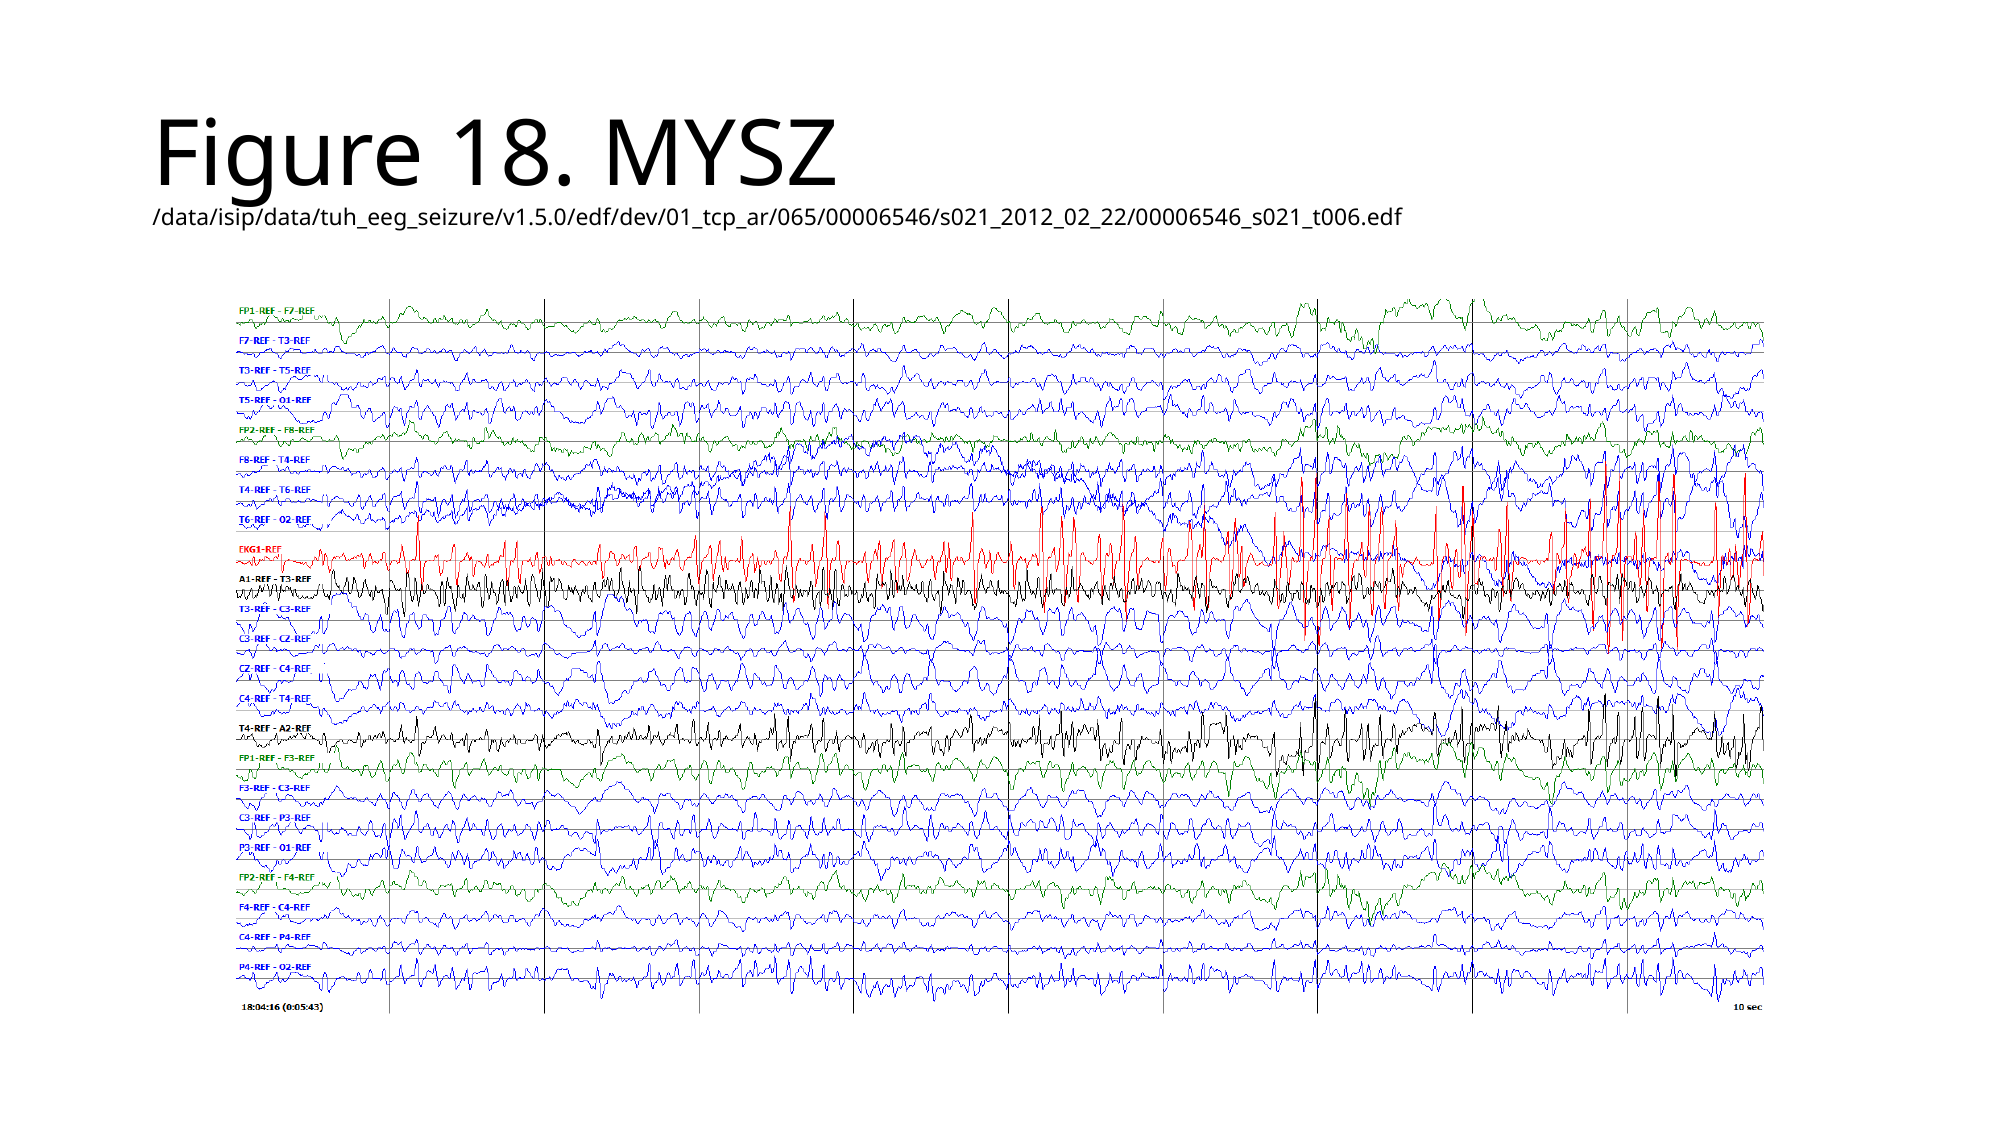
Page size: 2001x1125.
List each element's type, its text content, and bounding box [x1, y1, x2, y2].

title Figure 18. MYSZ /data/isip/data/tuh_eeg_seizure/v1.5.0/edf/dev/01_tcp_ar/065/00006546/s021_2012_02_22/00006546_s021_t006.edf [137, 59, 1863, 278]
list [236, 299, 1764, 1014]
